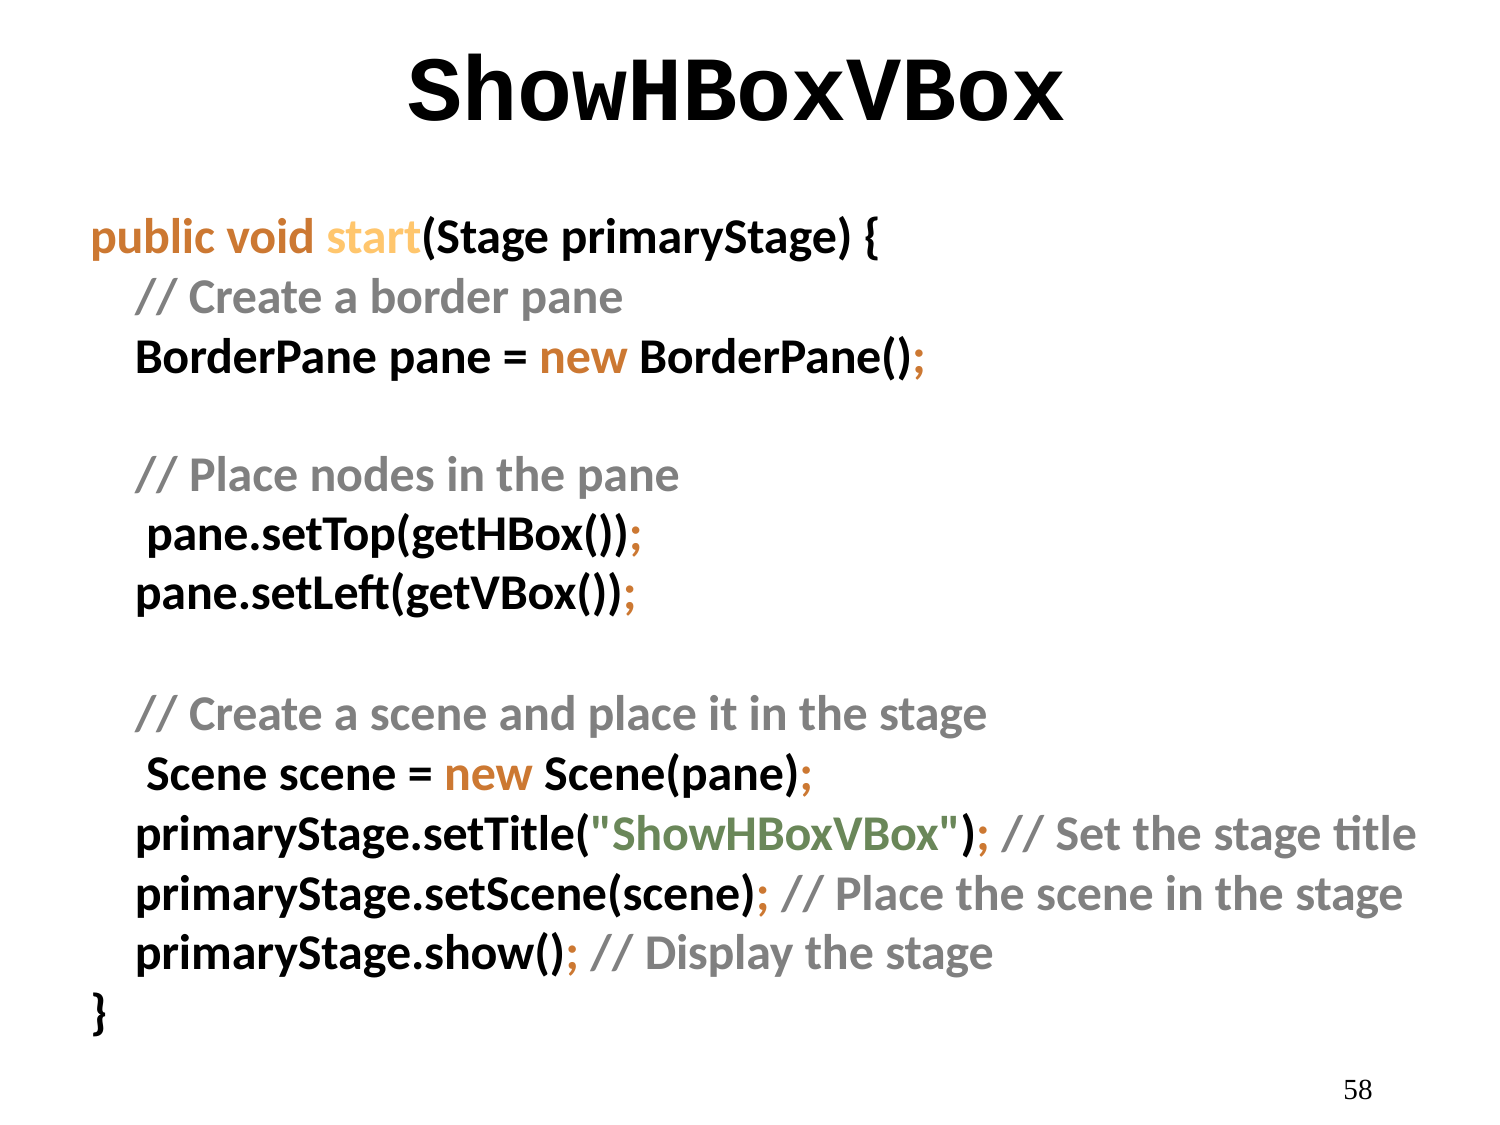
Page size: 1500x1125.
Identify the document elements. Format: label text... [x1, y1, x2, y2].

title ShowHBoxVBox [405, 26, 1070, 201]
text_box public void start(Stage primaryStage) { // Create a border pane BorderPane pane = new BorderPane(); // Place nodes in the pane pane.setTop(getHBox()); pane.setLeft(getVBox()); // Create a scene and place it in the stage Scene scene = new Scene(pane); primaryStage.setTitle("ShowHBoxVBox"); // Set the stage title primaryStage.setScene(scene); // Place the scene in the stage primaryStage.show(); // Display the stage } [87, 201, 1430, 1040]
slide_number 62 [1322, 1070, 1381, 1125]
